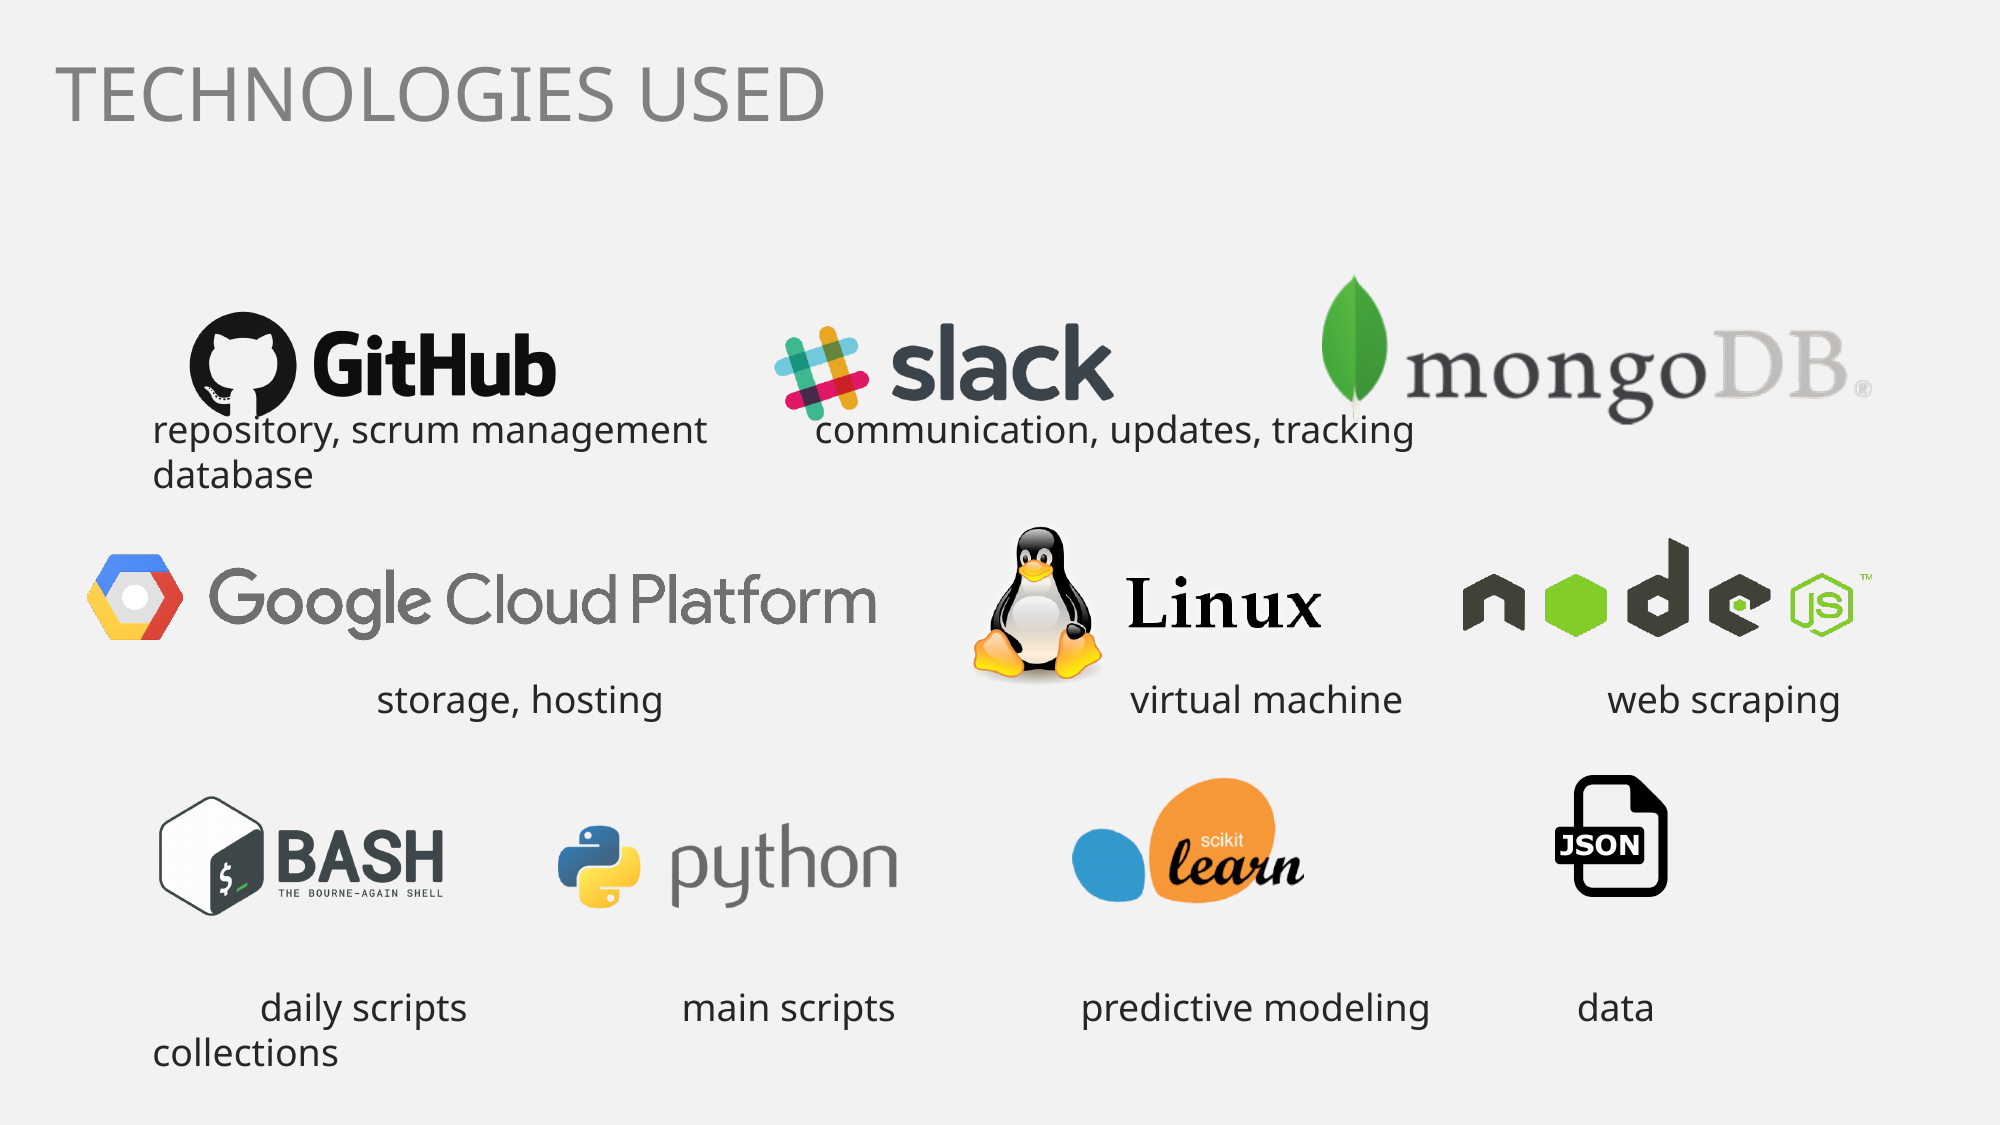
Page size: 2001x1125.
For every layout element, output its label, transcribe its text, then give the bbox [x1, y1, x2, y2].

picture [960, 74, 1872, 694]
picture [545, 777, 911, 972]
picture [18, 477, 944, 717]
picture [1072, 735, 1304, 966]
list repository, scrum management communication, updates, tracking database storage, hosting virtual machine web scraping daily scripts main scripts predictive modeling data collections [137, 308, 1863, 1012]
picture [130, 274, 615, 454]
picture [1555, 775, 1677, 897]
text_box TECHNOLOGIES USED [40, 38, 844, 144]
picture [774, 282, 1114, 462]
picture [159, 796, 443, 916]
